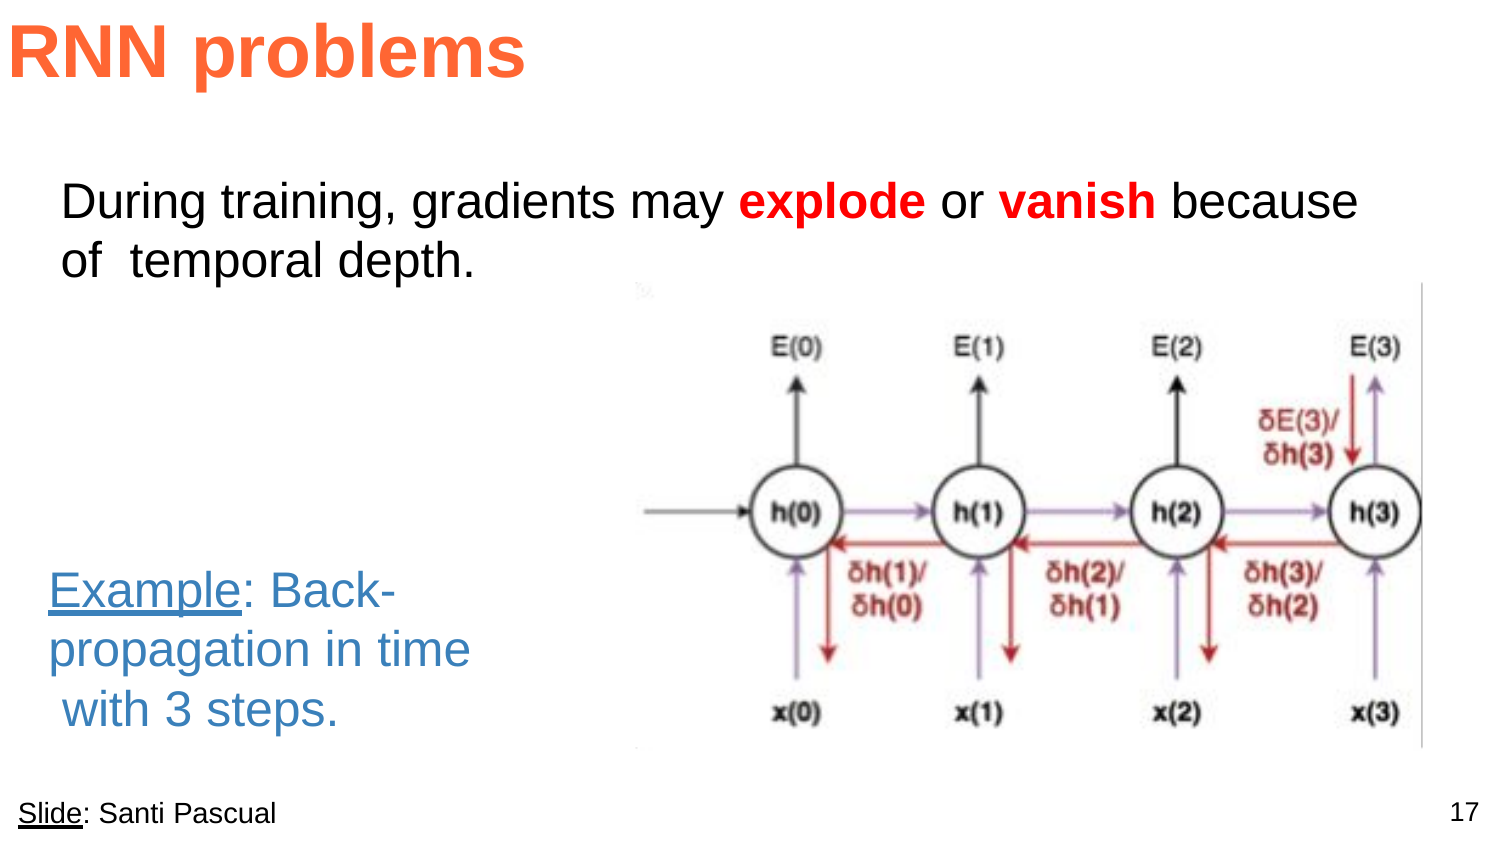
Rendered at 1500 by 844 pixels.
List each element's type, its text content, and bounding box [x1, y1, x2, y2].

text_box During training, gradients may explode or vanish because of temporal depth. [58, 164, 1393, 288]
text_box [635, 281, 1425, 751]
text_box Example: Back- propagation in time with 3 steps. [46, 553, 476, 737]
title RNN problems [5, 0, 531, 143]
slide_number 17 [1443, 794, 1486, 844]
text_box Slide: Santi Pascual [15, 795, 279, 830]
